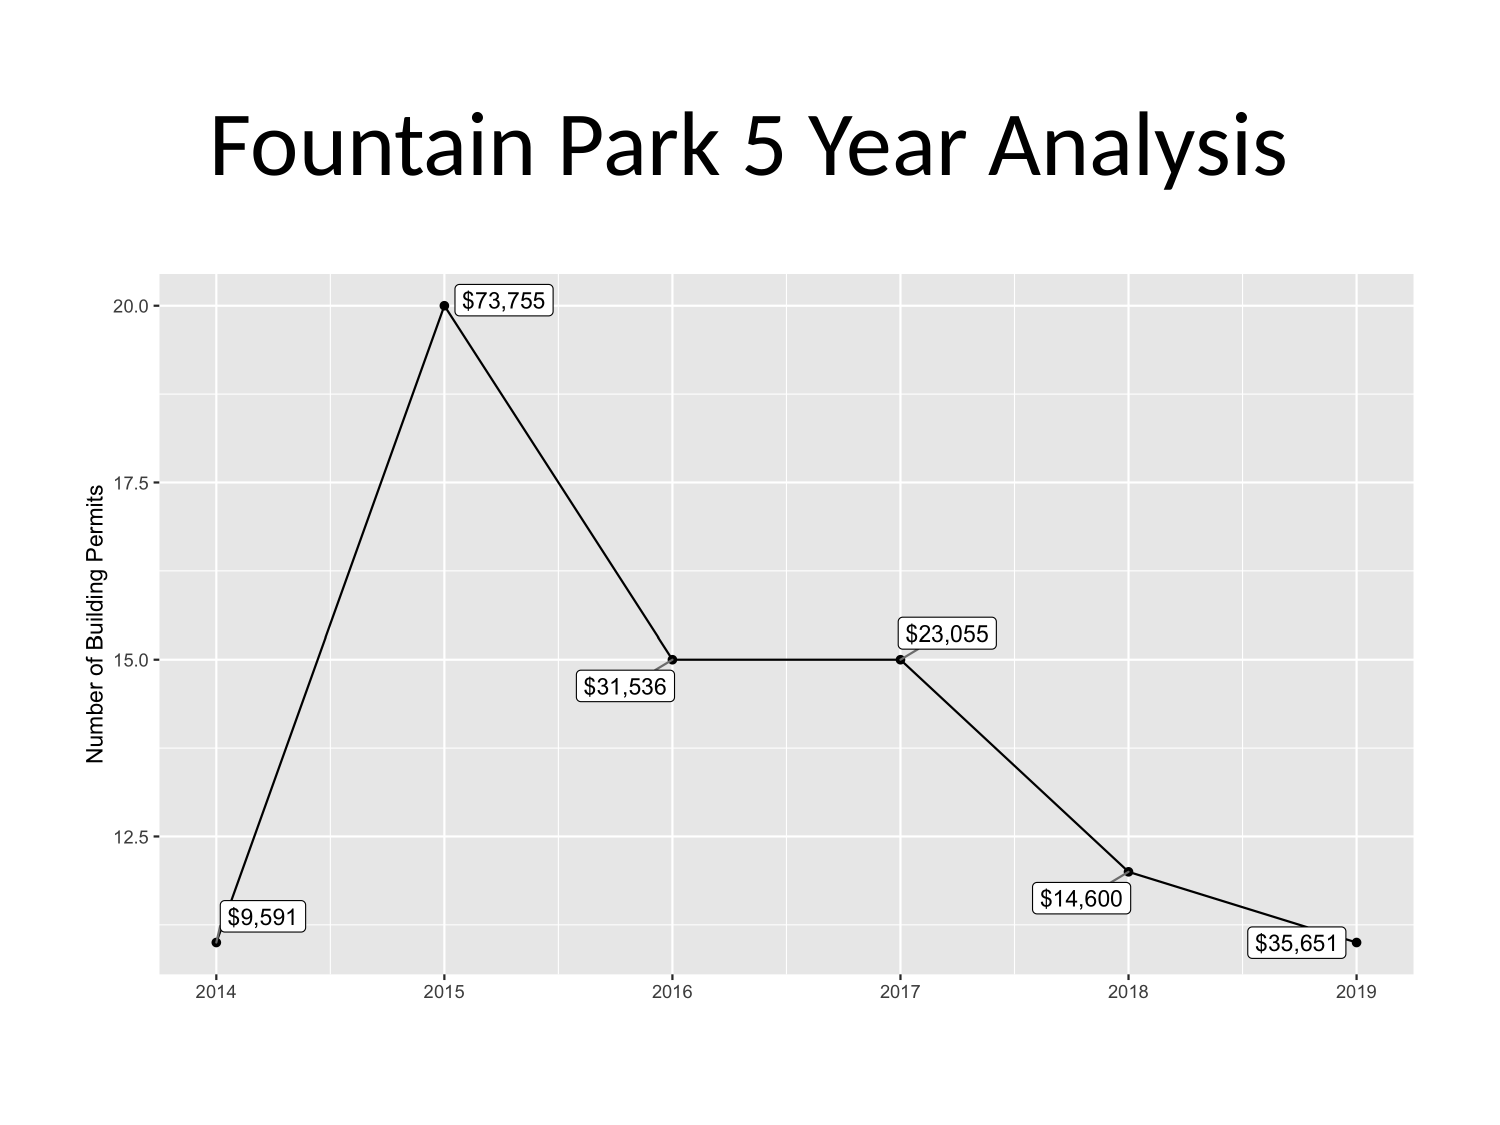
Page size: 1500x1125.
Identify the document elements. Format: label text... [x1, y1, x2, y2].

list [74, 262, 1426, 1013]
title Fountain Park 5 Year Analysis [75, 45, 1425, 233]
